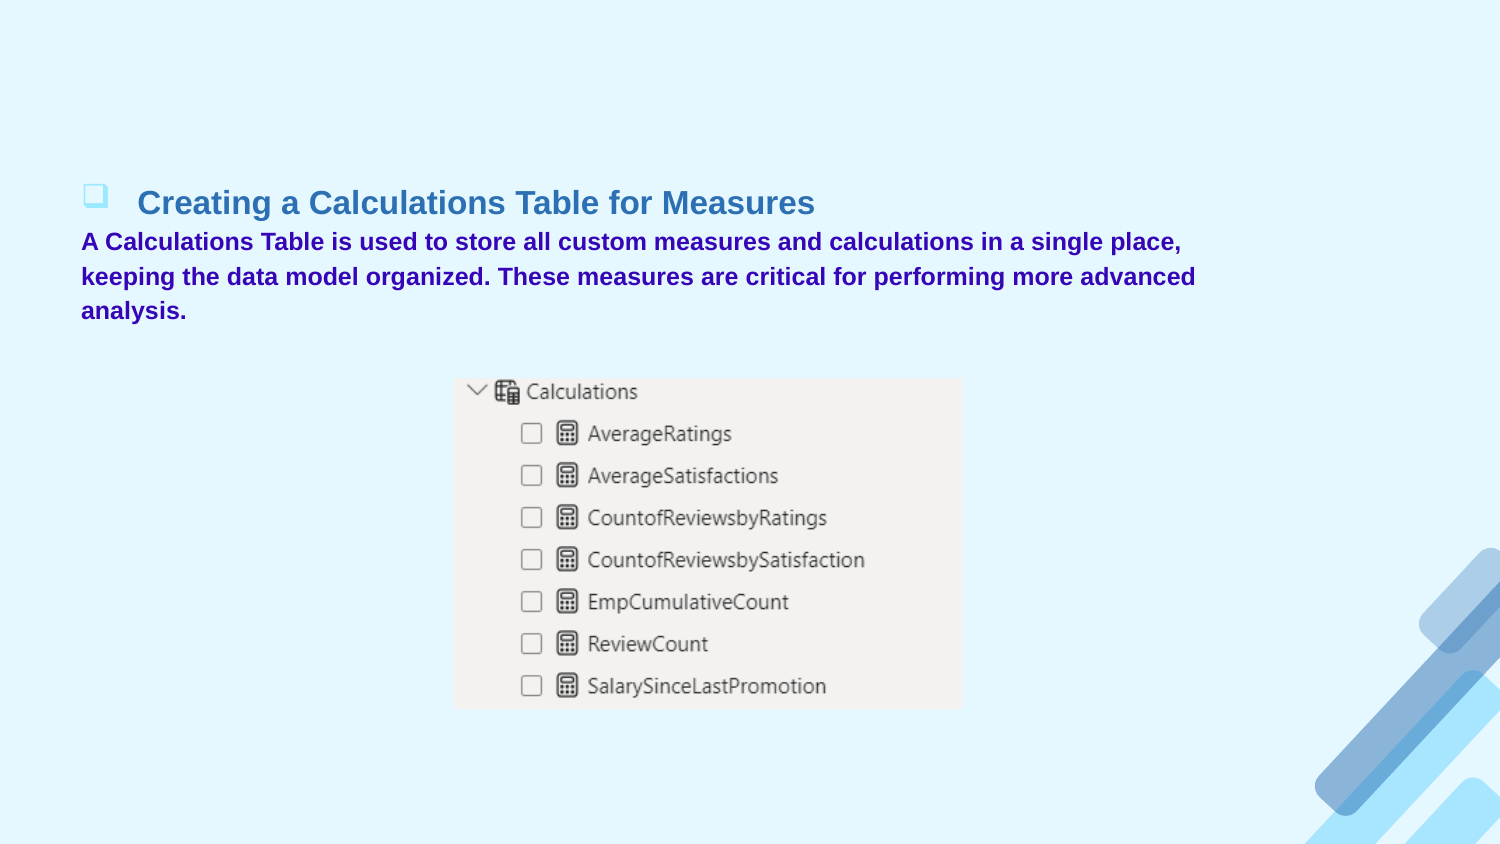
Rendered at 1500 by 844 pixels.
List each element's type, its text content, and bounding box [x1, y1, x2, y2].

picture [453, 377, 963, 710]
list Creating a Calculations Table for Measures A Calculations Table is used to store all custom measures and calculations in a single place, keeping the data model organized. These measures are critical for performing more advanced analysis. [47, 120, 1312, 681]
